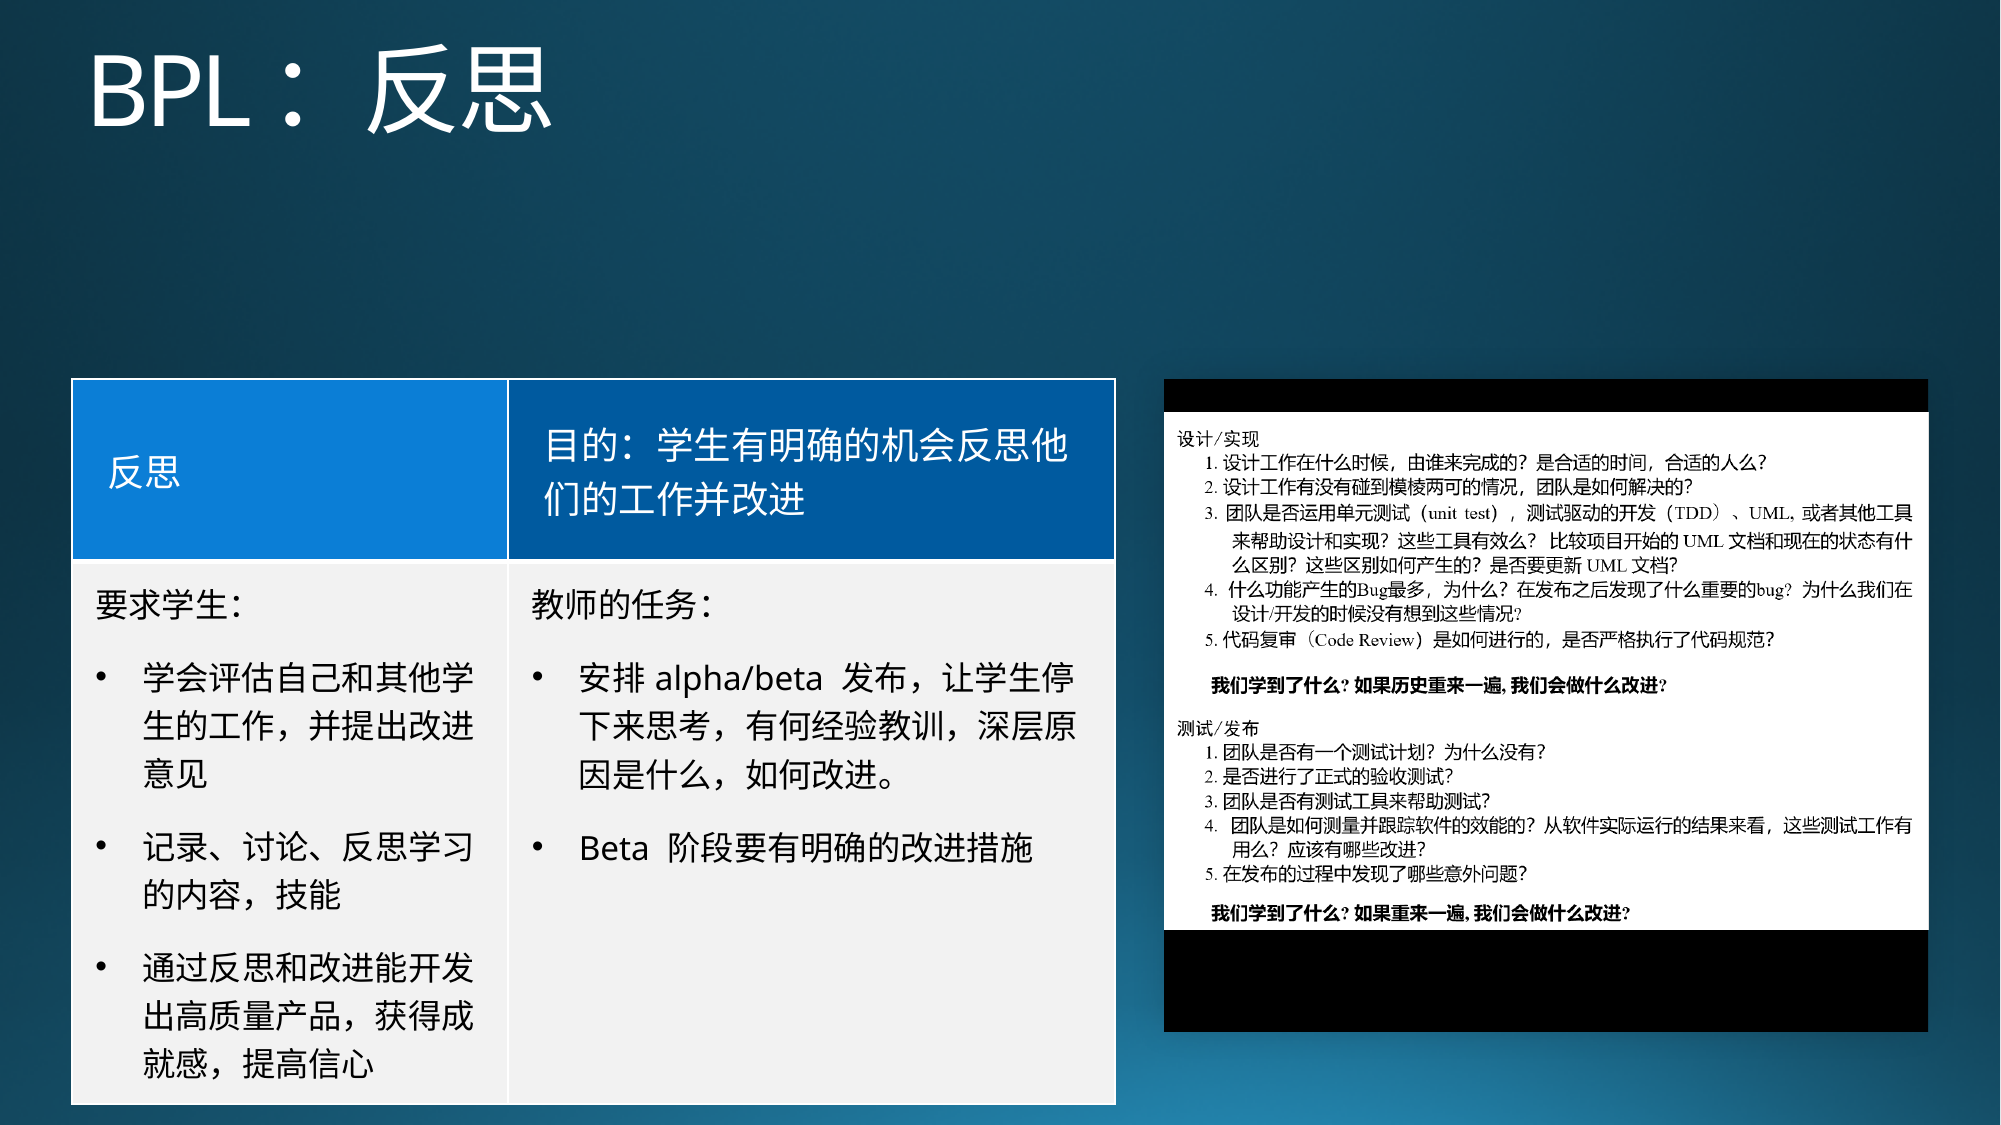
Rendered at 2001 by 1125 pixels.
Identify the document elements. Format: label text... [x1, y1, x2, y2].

title BPL：反思 [70, 33, 1928, 275]
table_header 反思 [73, 380, 507, 559]
text_box [1164, 378, 1929, 412]
text_box [1164, 930, 1929, 1032]
table_cell 教师的任务： 安排alpha/beta 发布，让学生停下来思考，有何经验教训，深层原因是什么，如何改进。 Beta 阶段要有明确的改进措施 [509, 564, 1114, 1103]
table_header 目的：学生有明确的机会反思他们的工作并改进 [509, 380, 1114, 559]
picture [0, 0, 2001, 1125]
table_cell 要求学生： 学会评估自己和其他学生的工作，并提出改进意见 记录、讨论、反思学习的内容，技能 通过反思和改进能开发出高质量产品，获得成就感，提高信心 [73, 564, 507, 1103]
